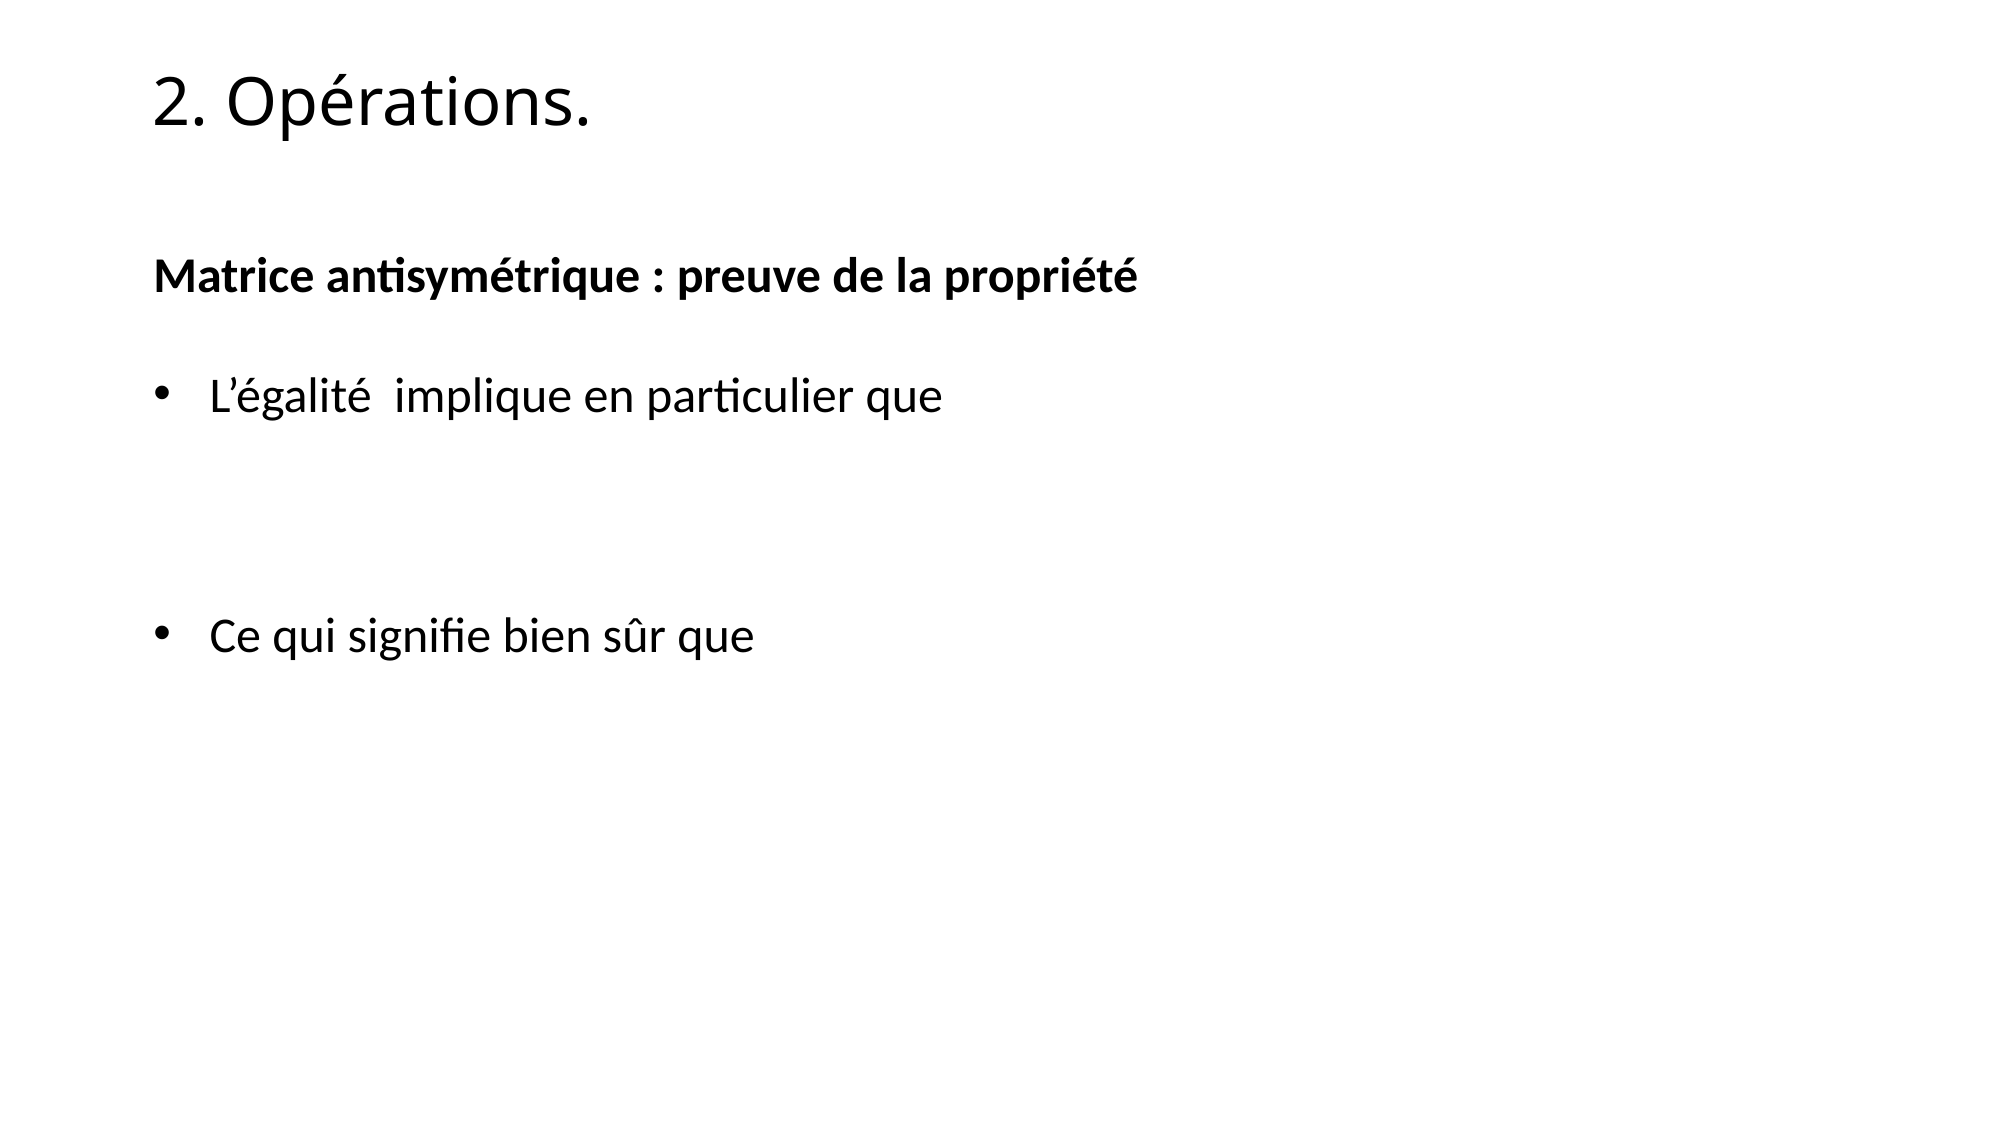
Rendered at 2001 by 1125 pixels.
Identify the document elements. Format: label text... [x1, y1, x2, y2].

text_box 2. Opérations. [137, 59, 1863, 155]
